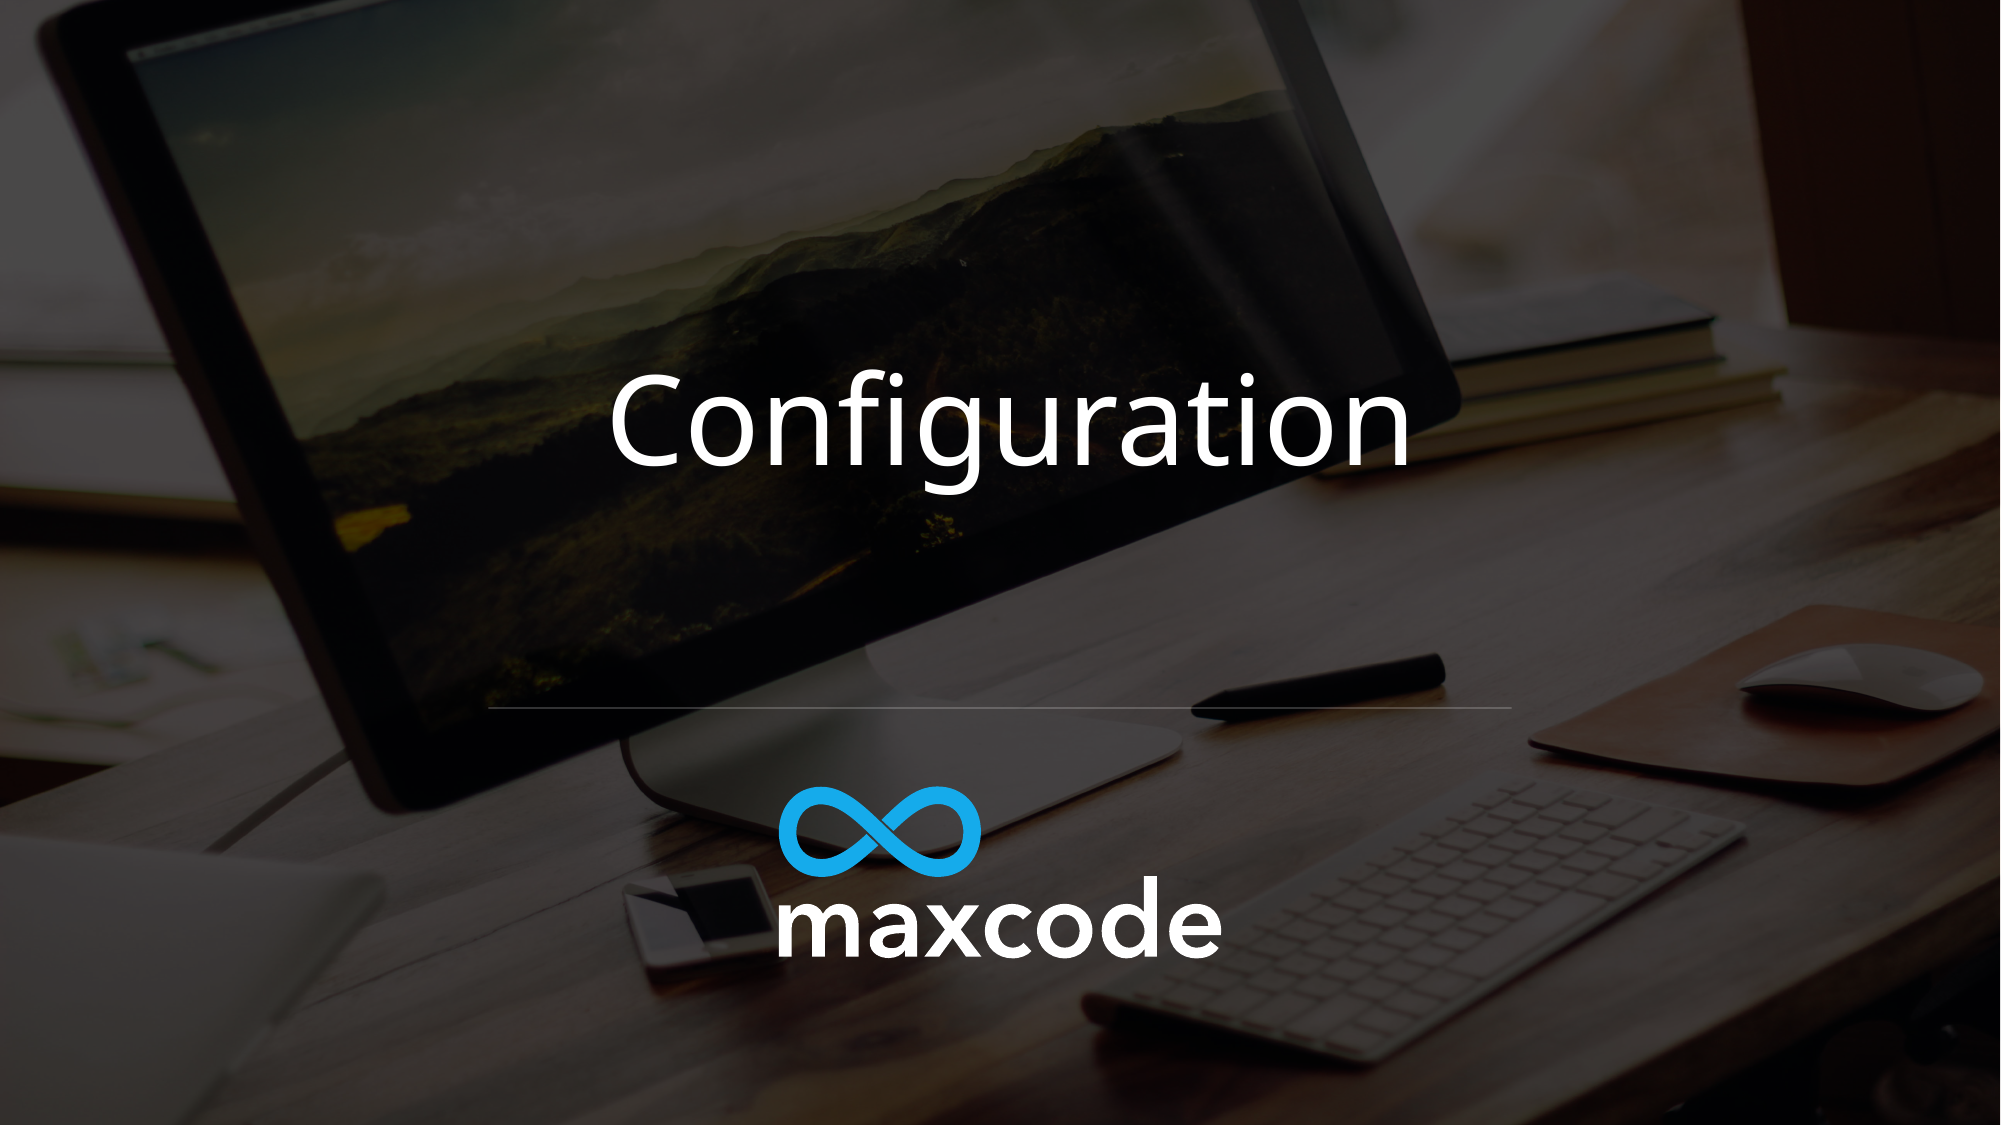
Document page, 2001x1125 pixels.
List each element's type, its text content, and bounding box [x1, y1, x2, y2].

picture [0, 0, 2001, 1125]
title Configuration [261, 108, 1762, 501]
